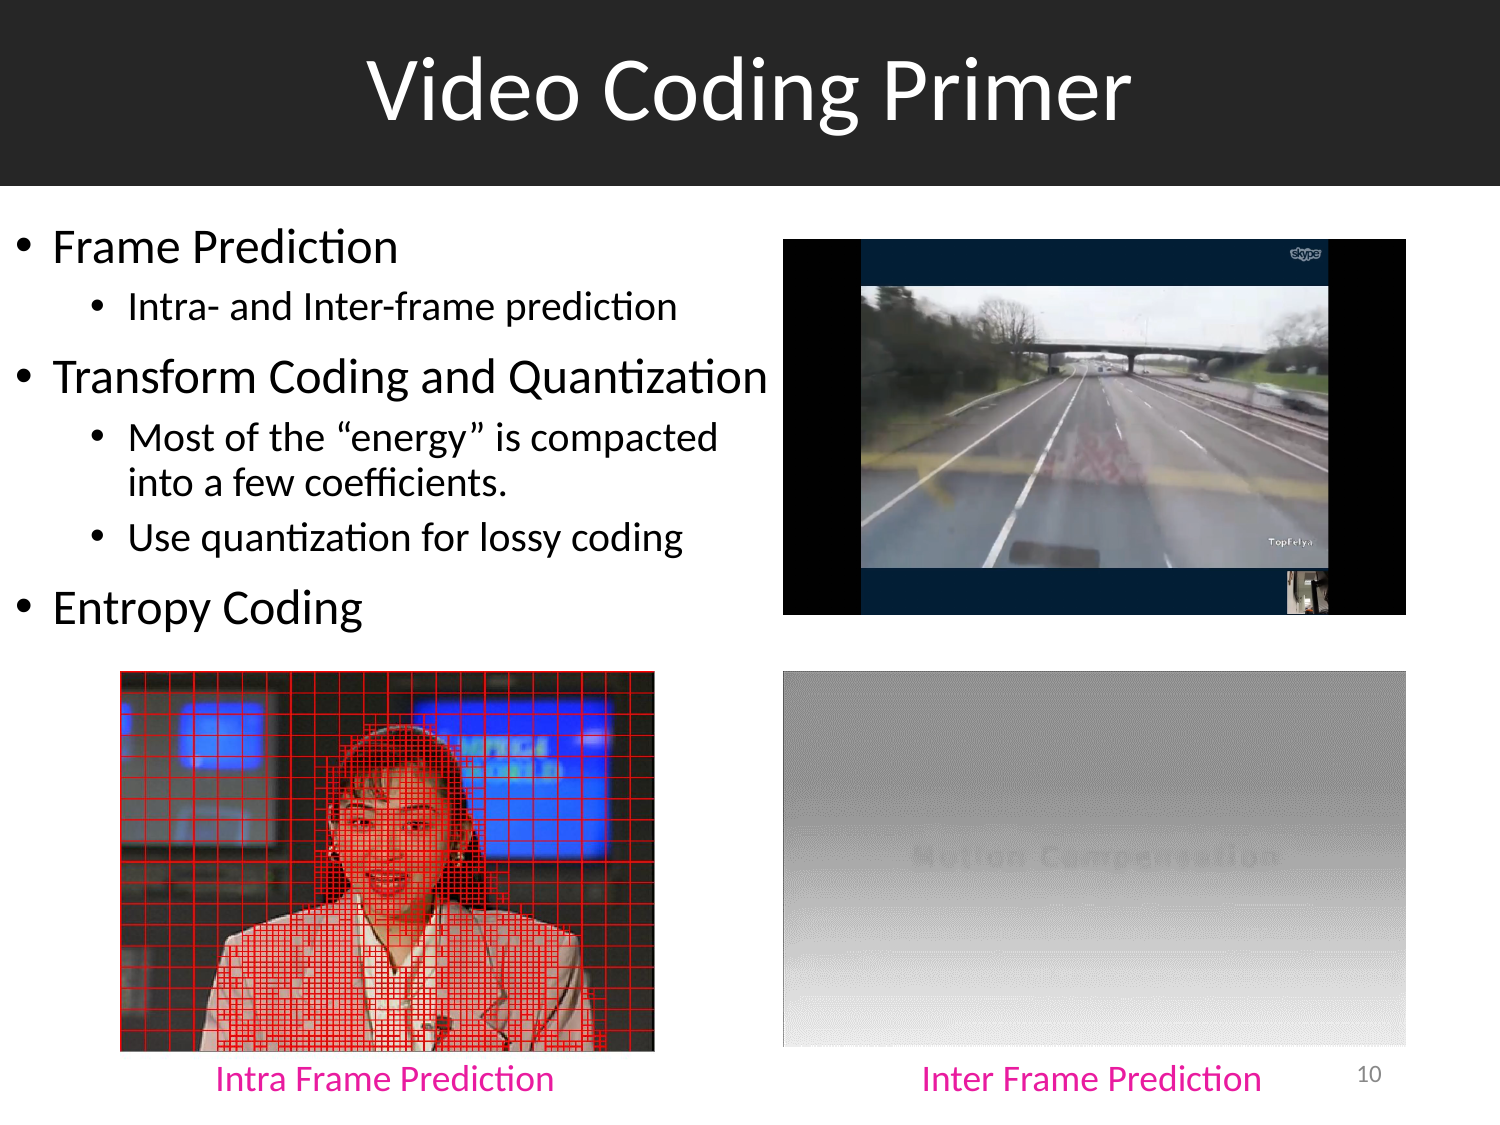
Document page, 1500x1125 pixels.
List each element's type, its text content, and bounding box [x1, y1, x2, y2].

picture [120, 671, 655, 1070]
picture [783, 238, 1406, 615]
slide_number ‹#› [1282, 1054, 1397, 1103]
text_box Intra Frame Prediction [200, 1077, 575, 1107]
text_box Inter Frame Prediction [906, 1054, 1282, 1107]
list Frame Prediction Intra- and Inter-frame prediction Transform Coding and Quantization Most of the “energy” is compacted into a few coefficients. Use quantization for lossy coding Entropy Coding [0, 213, 804, 755]
title Video Coding Primer [0, 0, 1500, 186]
picture [783, 671, 1406, 1047]
